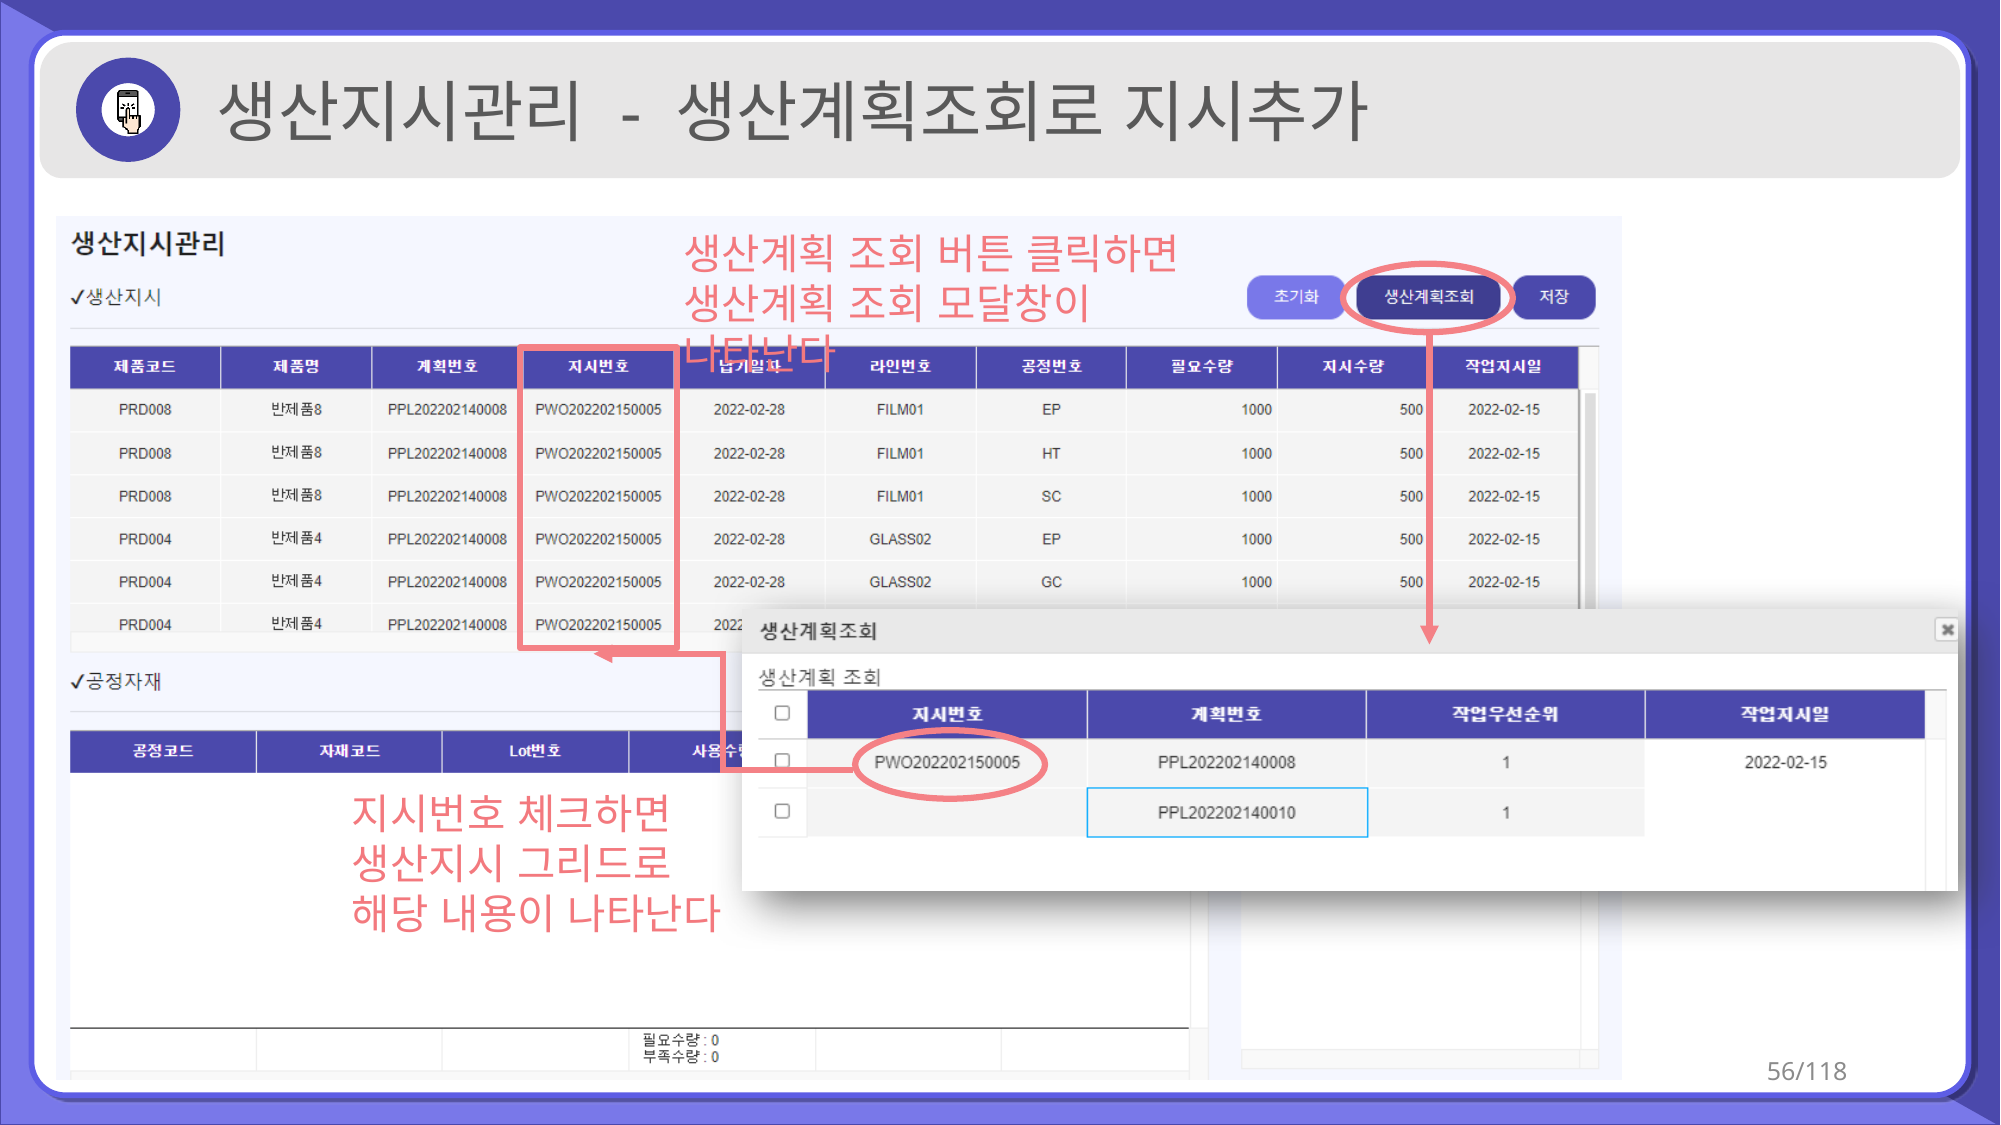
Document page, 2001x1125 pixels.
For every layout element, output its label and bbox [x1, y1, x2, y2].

text_box [593, 653, 854, 770]
picture [56, 216, 1959, 1080]
text_box [0, 0, 2000, 1125]
picture [102, 88, 155, 135]
